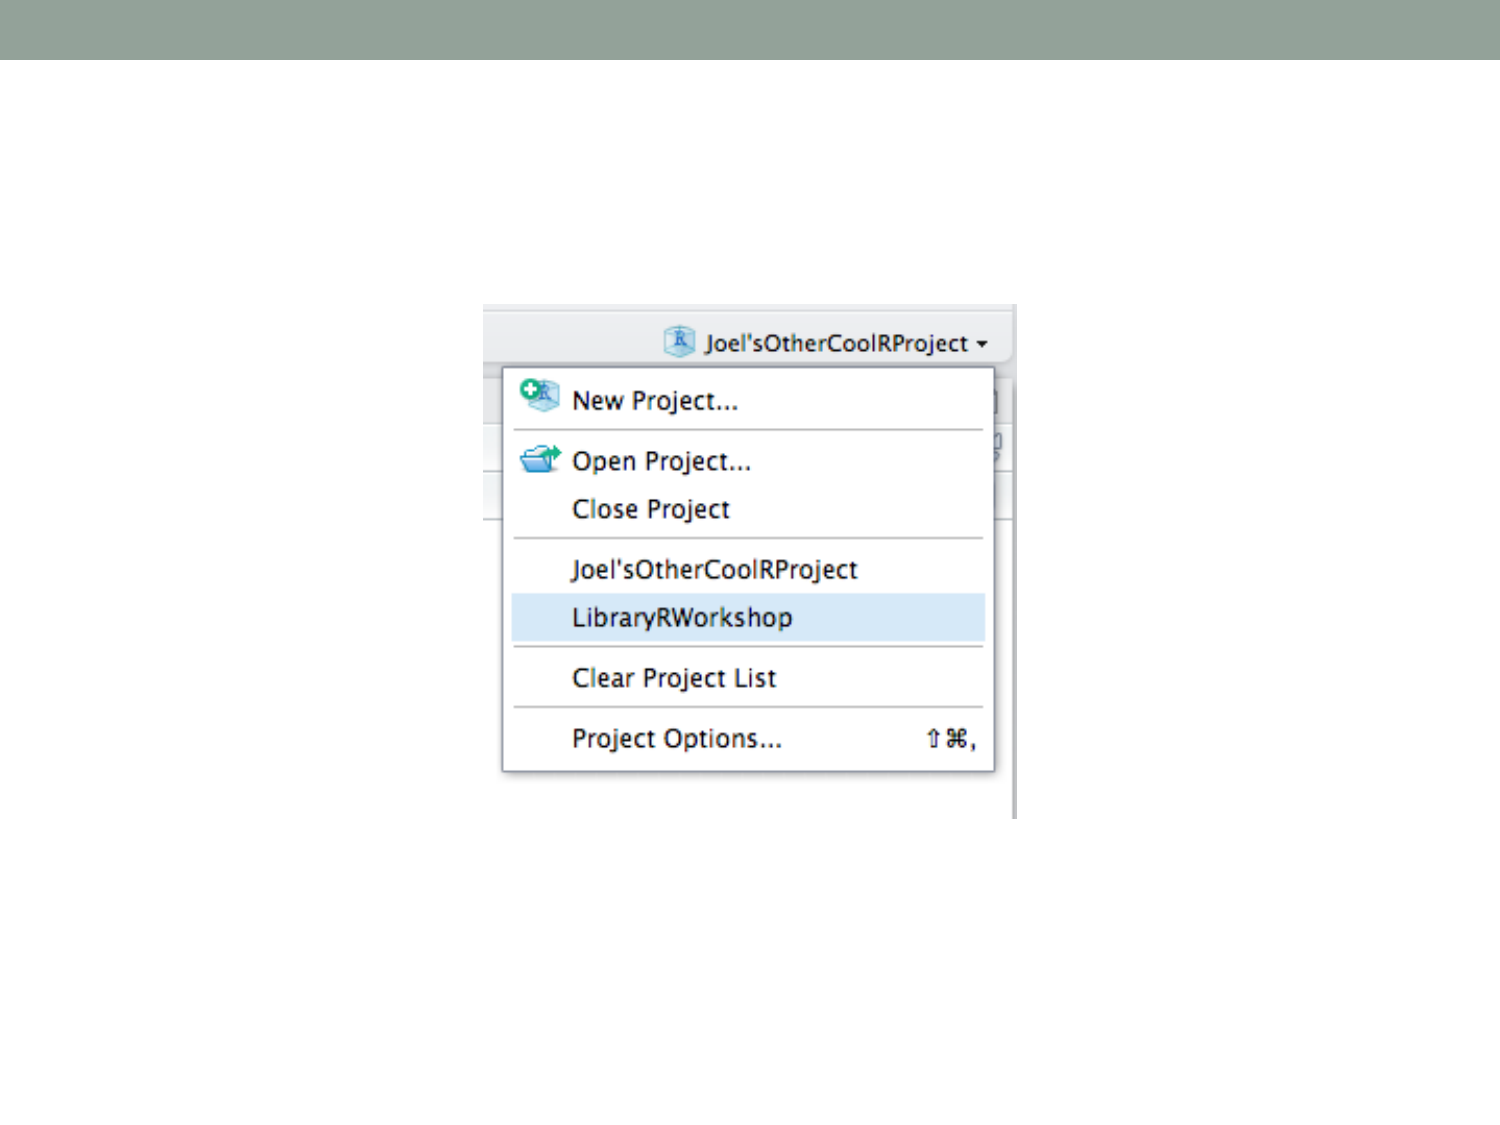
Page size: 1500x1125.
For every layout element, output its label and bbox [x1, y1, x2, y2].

picture [483, 303, 1017, 819]
